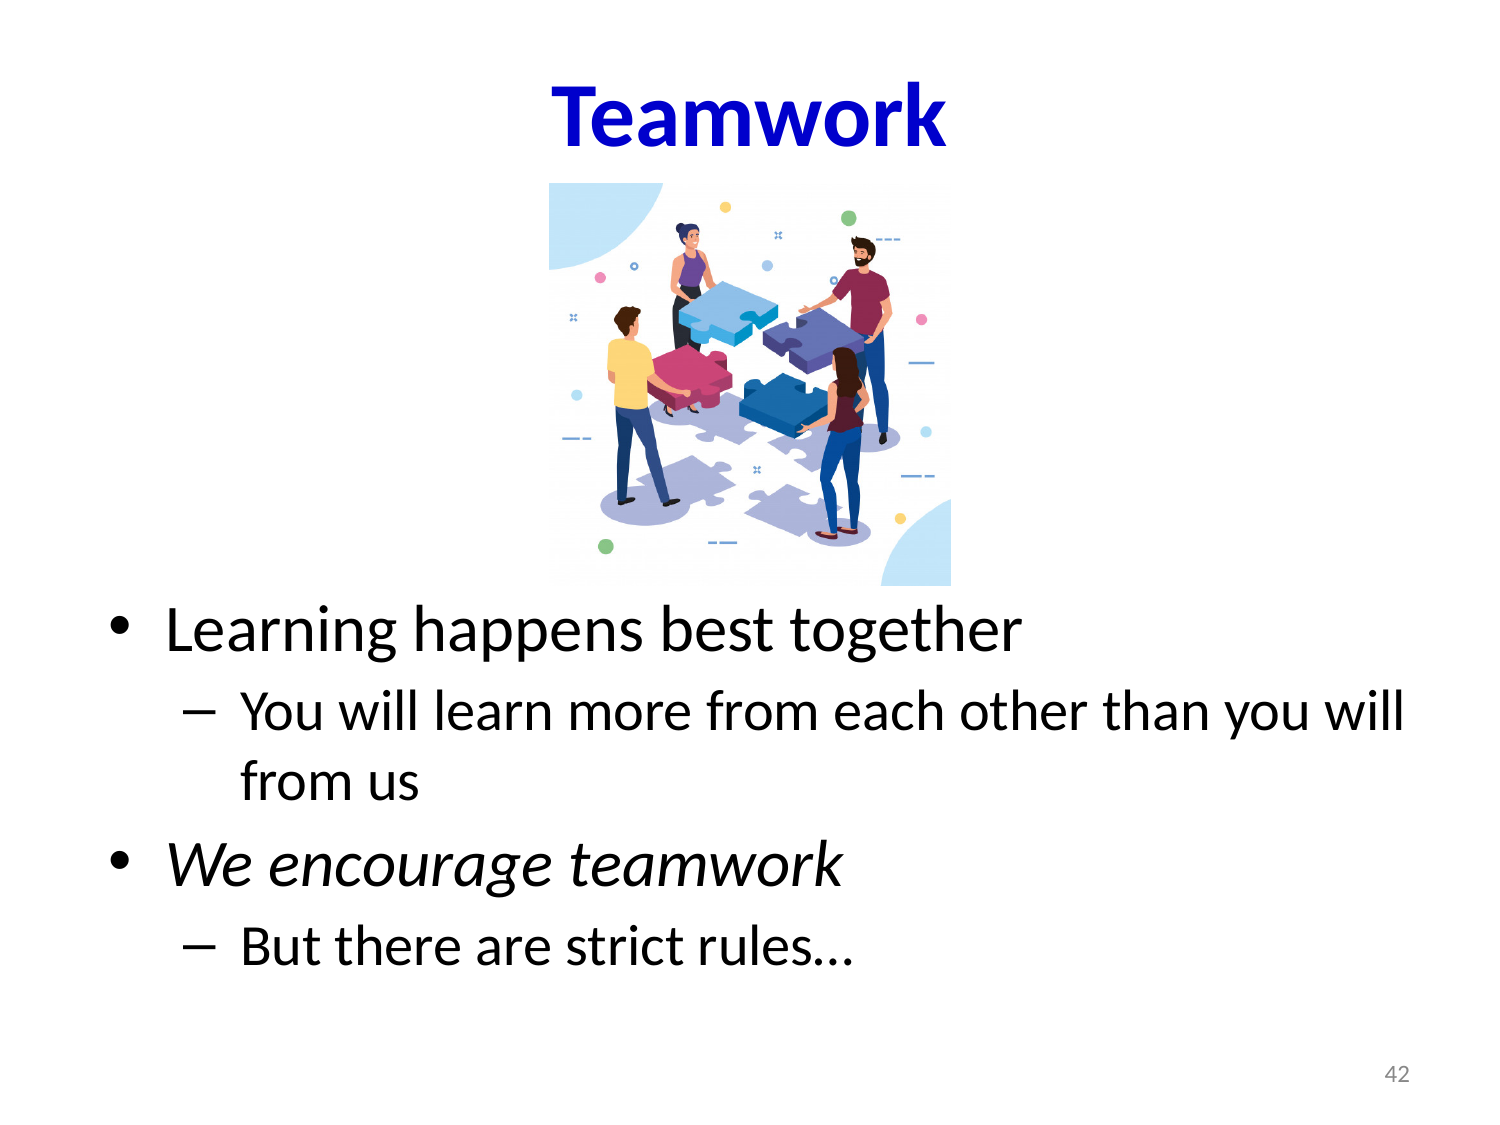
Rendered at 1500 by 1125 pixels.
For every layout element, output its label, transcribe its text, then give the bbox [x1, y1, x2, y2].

slide_number 42 [1074, 1042, 1425, 1103]
title Teamwork [75, 16, 1425, 204]
list Learning happens best together You will learn more from each other than you will from us We encourage teamwork But there are strict rules… [75, 577, 1425, 1039]
picture [548, 183, 952, 586]
